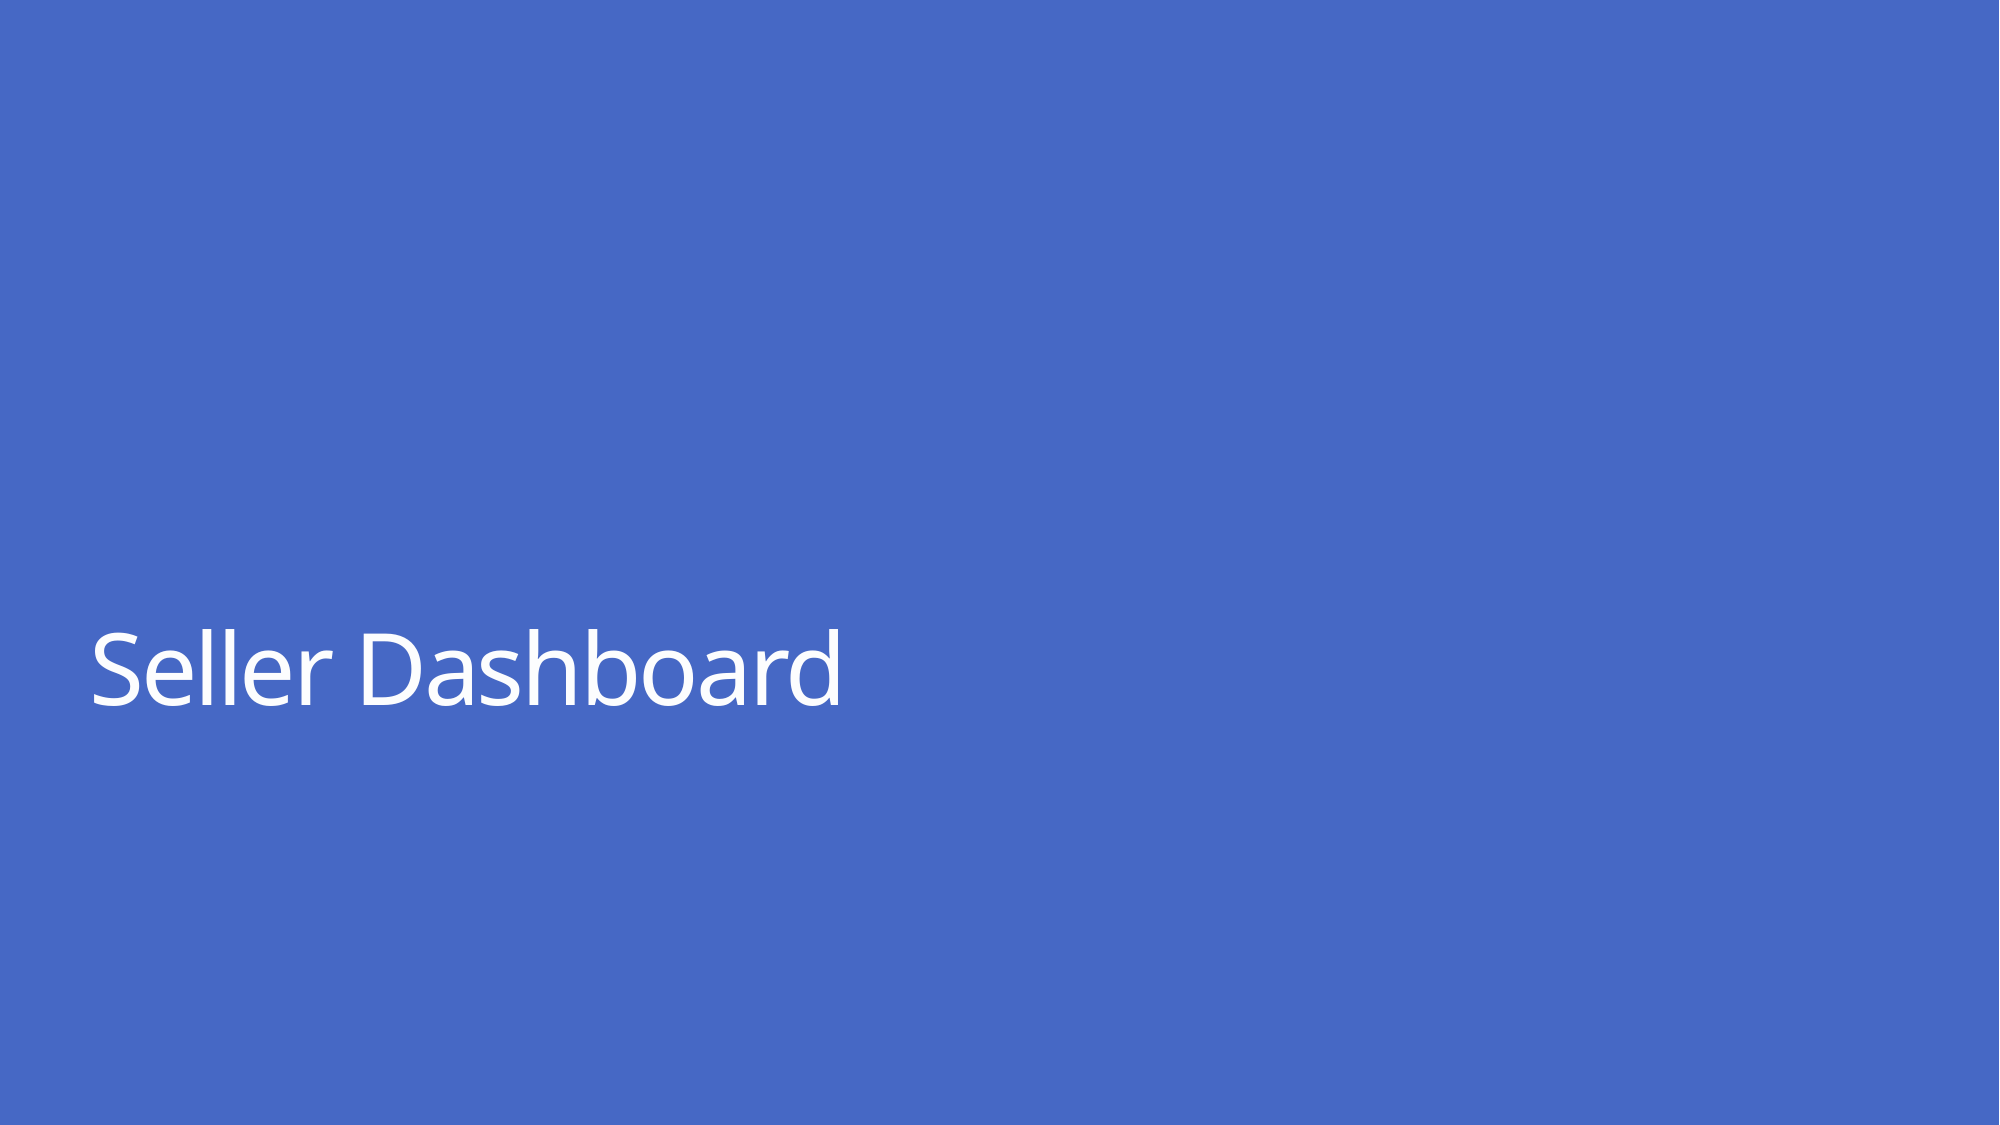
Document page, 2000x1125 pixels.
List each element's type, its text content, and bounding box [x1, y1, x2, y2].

title Seller Dashboard [89, 619, 1953, 937]
